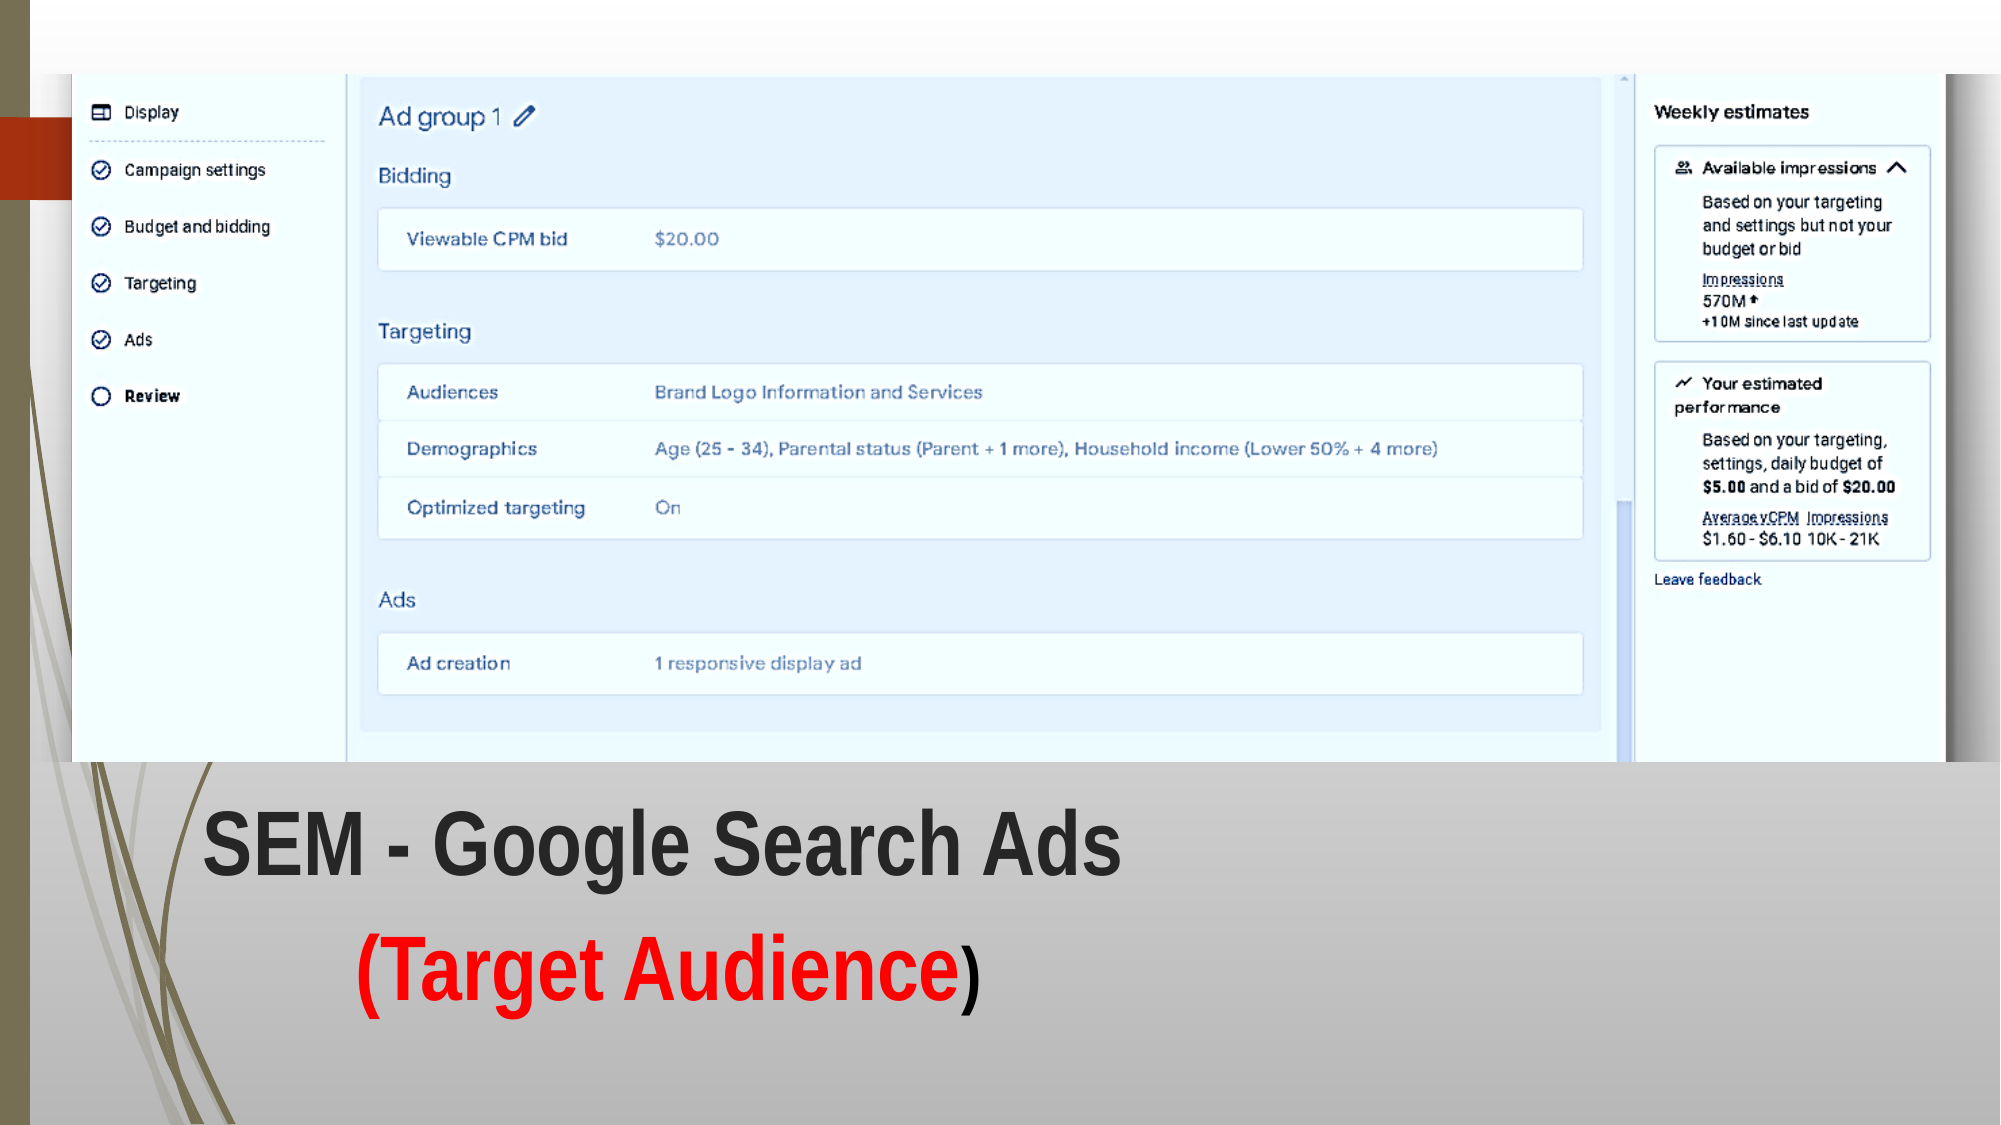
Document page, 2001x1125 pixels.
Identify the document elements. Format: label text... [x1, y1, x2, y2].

text_box (Target Audience) [290, 901, 1013, 1072]
picture [29, 74, 2001, 762]
title SEM - Google Search Ads [187, 773, 1920, 902]
